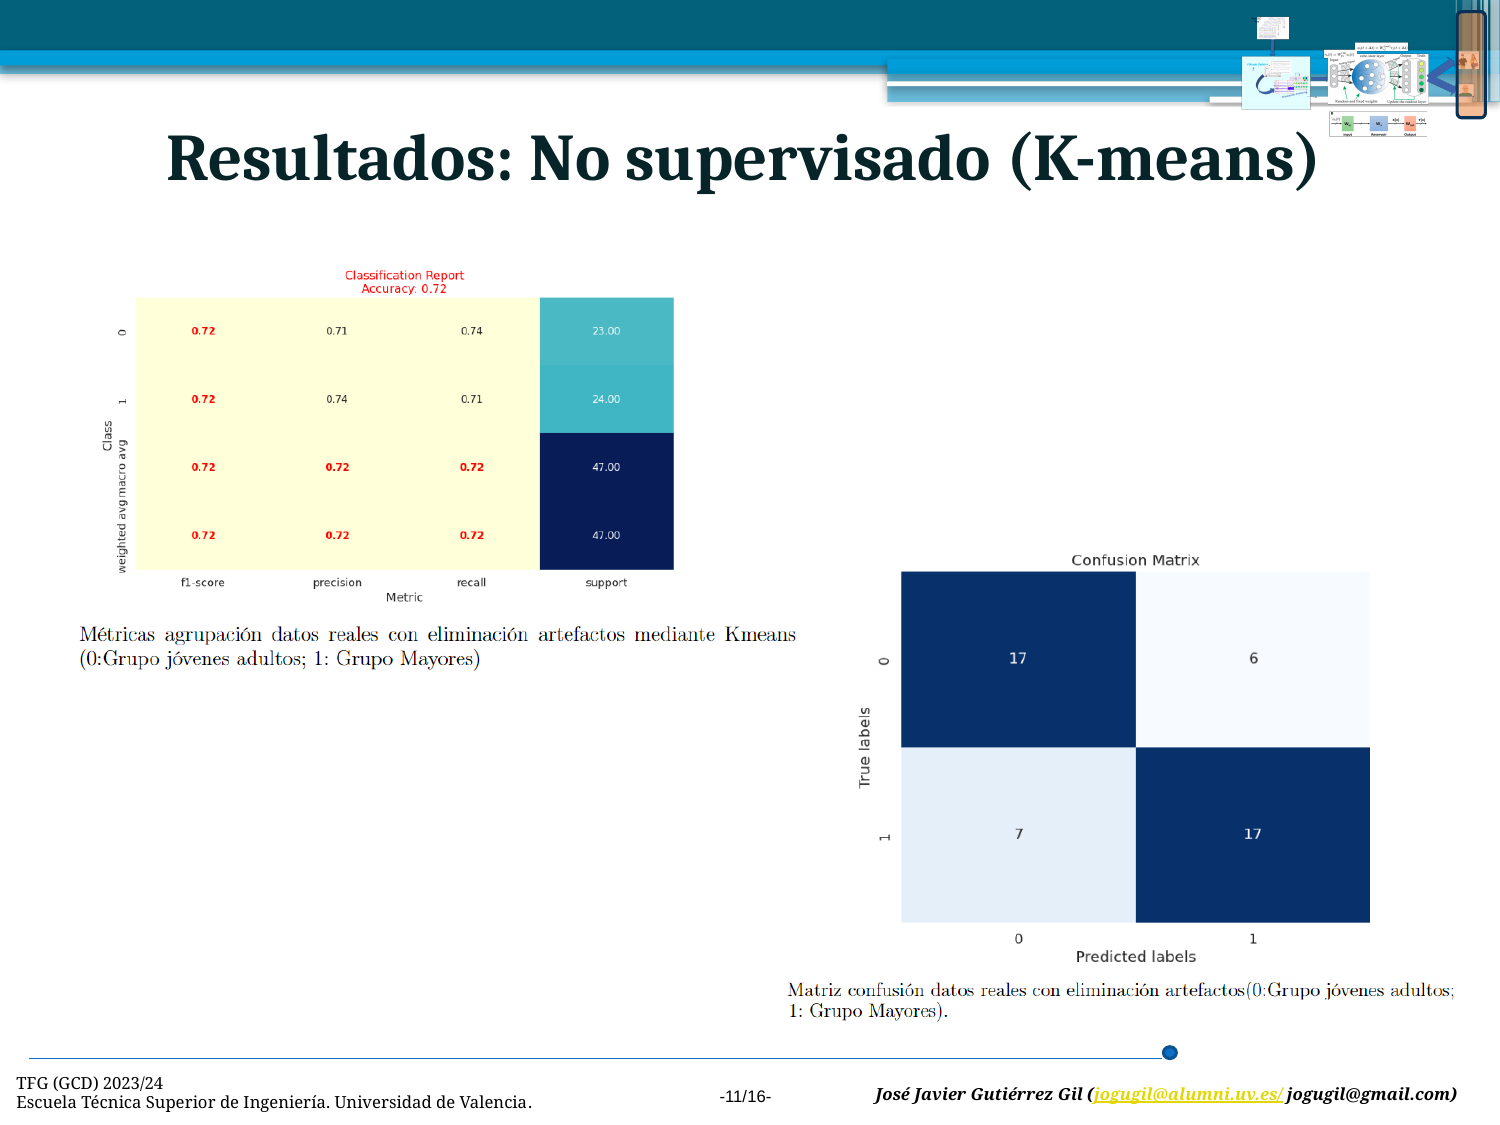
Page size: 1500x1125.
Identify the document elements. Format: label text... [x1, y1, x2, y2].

picture [785, 976, 1458, 1023]
picture [844, 539, 1371, 966]
picture [74, 618, 801, 672]
text_box TFG (GCD) 2023/24 Escuela Técnica Superior de Ingeniería. Universidad de Valencia. [1, 1059, 606, 1125]
text_box -11/16- [695, 1078, 801, 1114]
picture [91, 259, 689, 607]
text_box Resultados: No supervisado (K-means) [0, 105, 1490, 203]
text_box [1161, 1045, 1178, 1057]
picture [1228, 10, 1487, 143]
text_box José Javier Gutiérrez Gil (jogugil@alumni.uv.es/ jogugil@gmail.com) [950, 1057, 1473, 1125]
